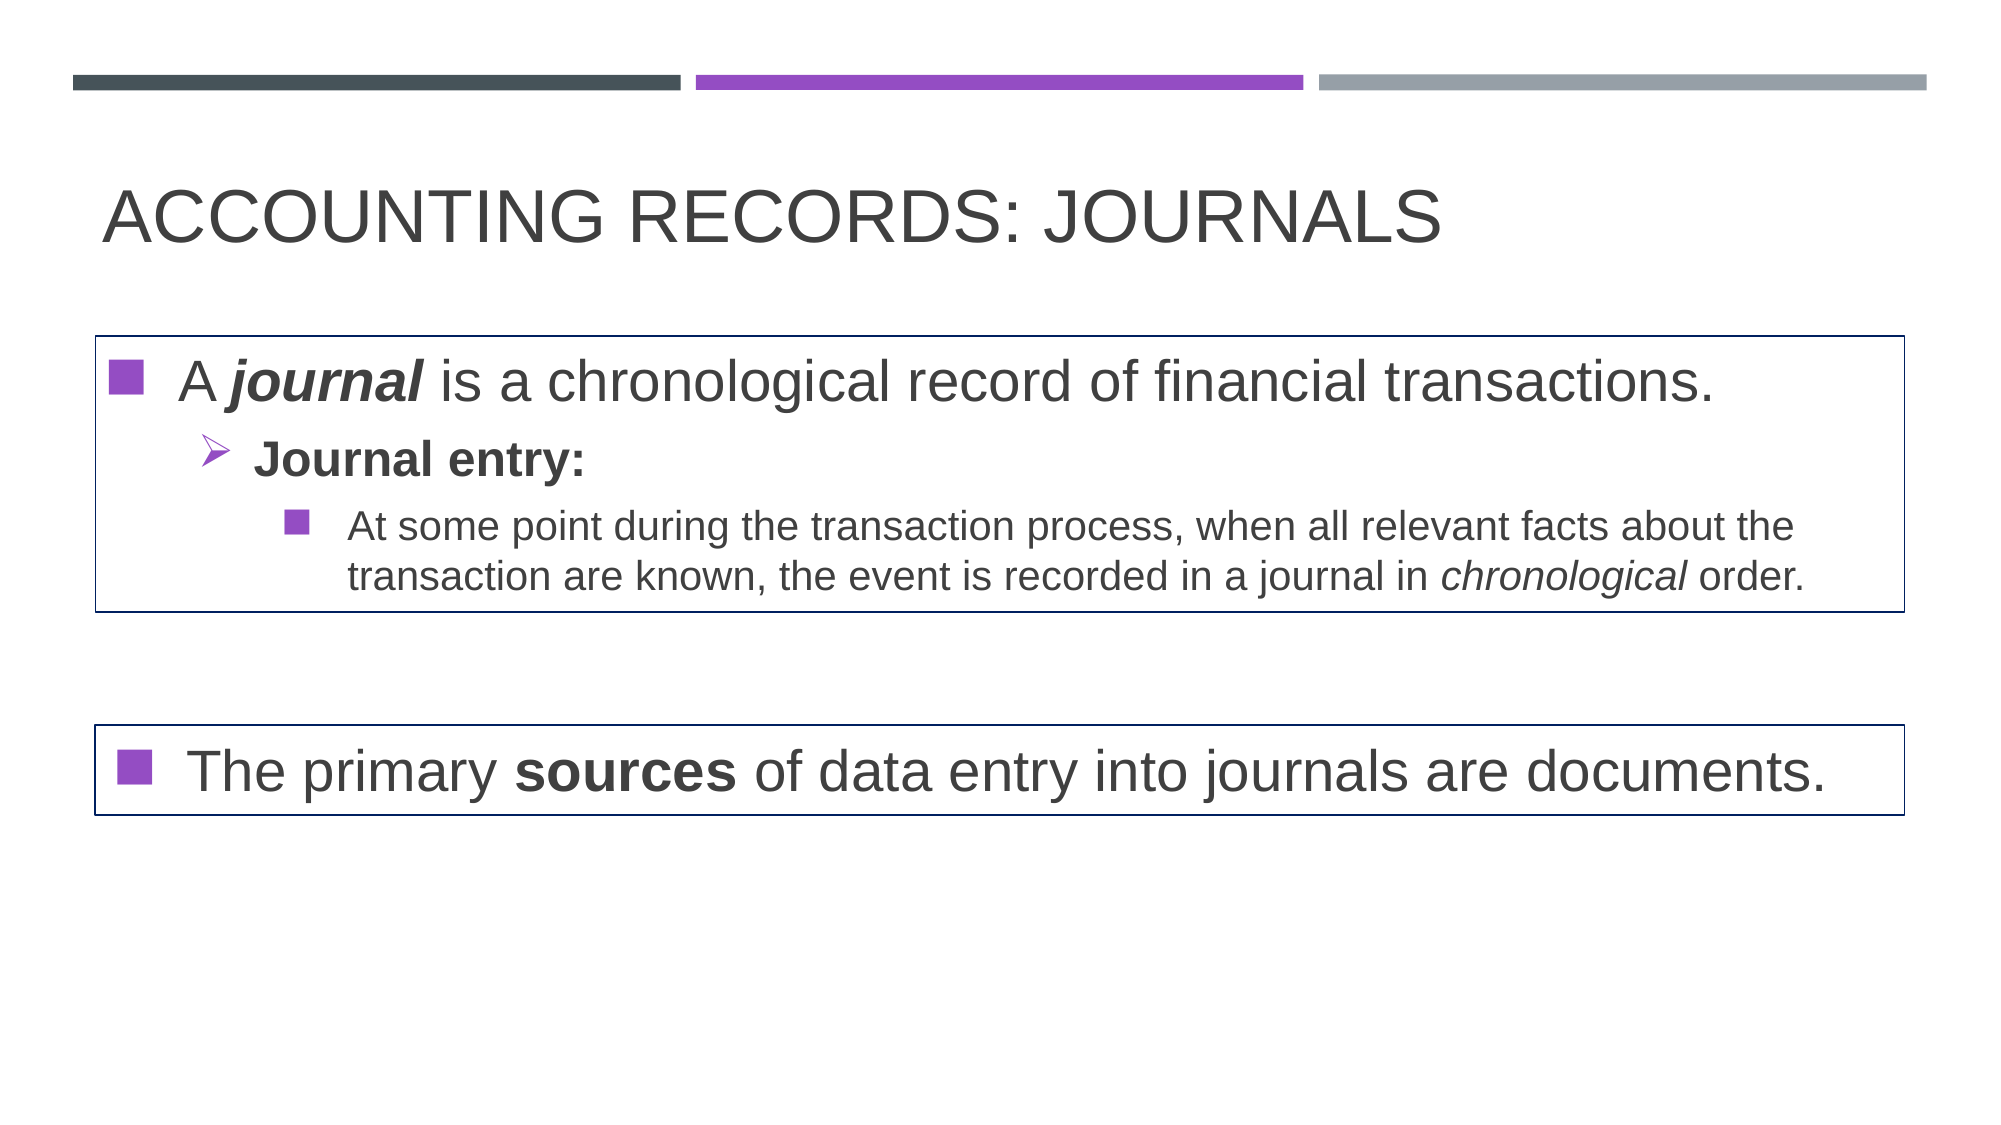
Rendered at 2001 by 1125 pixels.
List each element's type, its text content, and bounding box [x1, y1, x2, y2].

list A journal is a chronological record of financial transactions. Journal entry: At some point during the transaction process, when all relevant facts about the transaction are known, the event is recorded in a journal in chronological order. [94, 335, 1906, 613]
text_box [94, 724, 1905, 816]
title Accounting Records: Journals [94, 114, 1906, 311]
